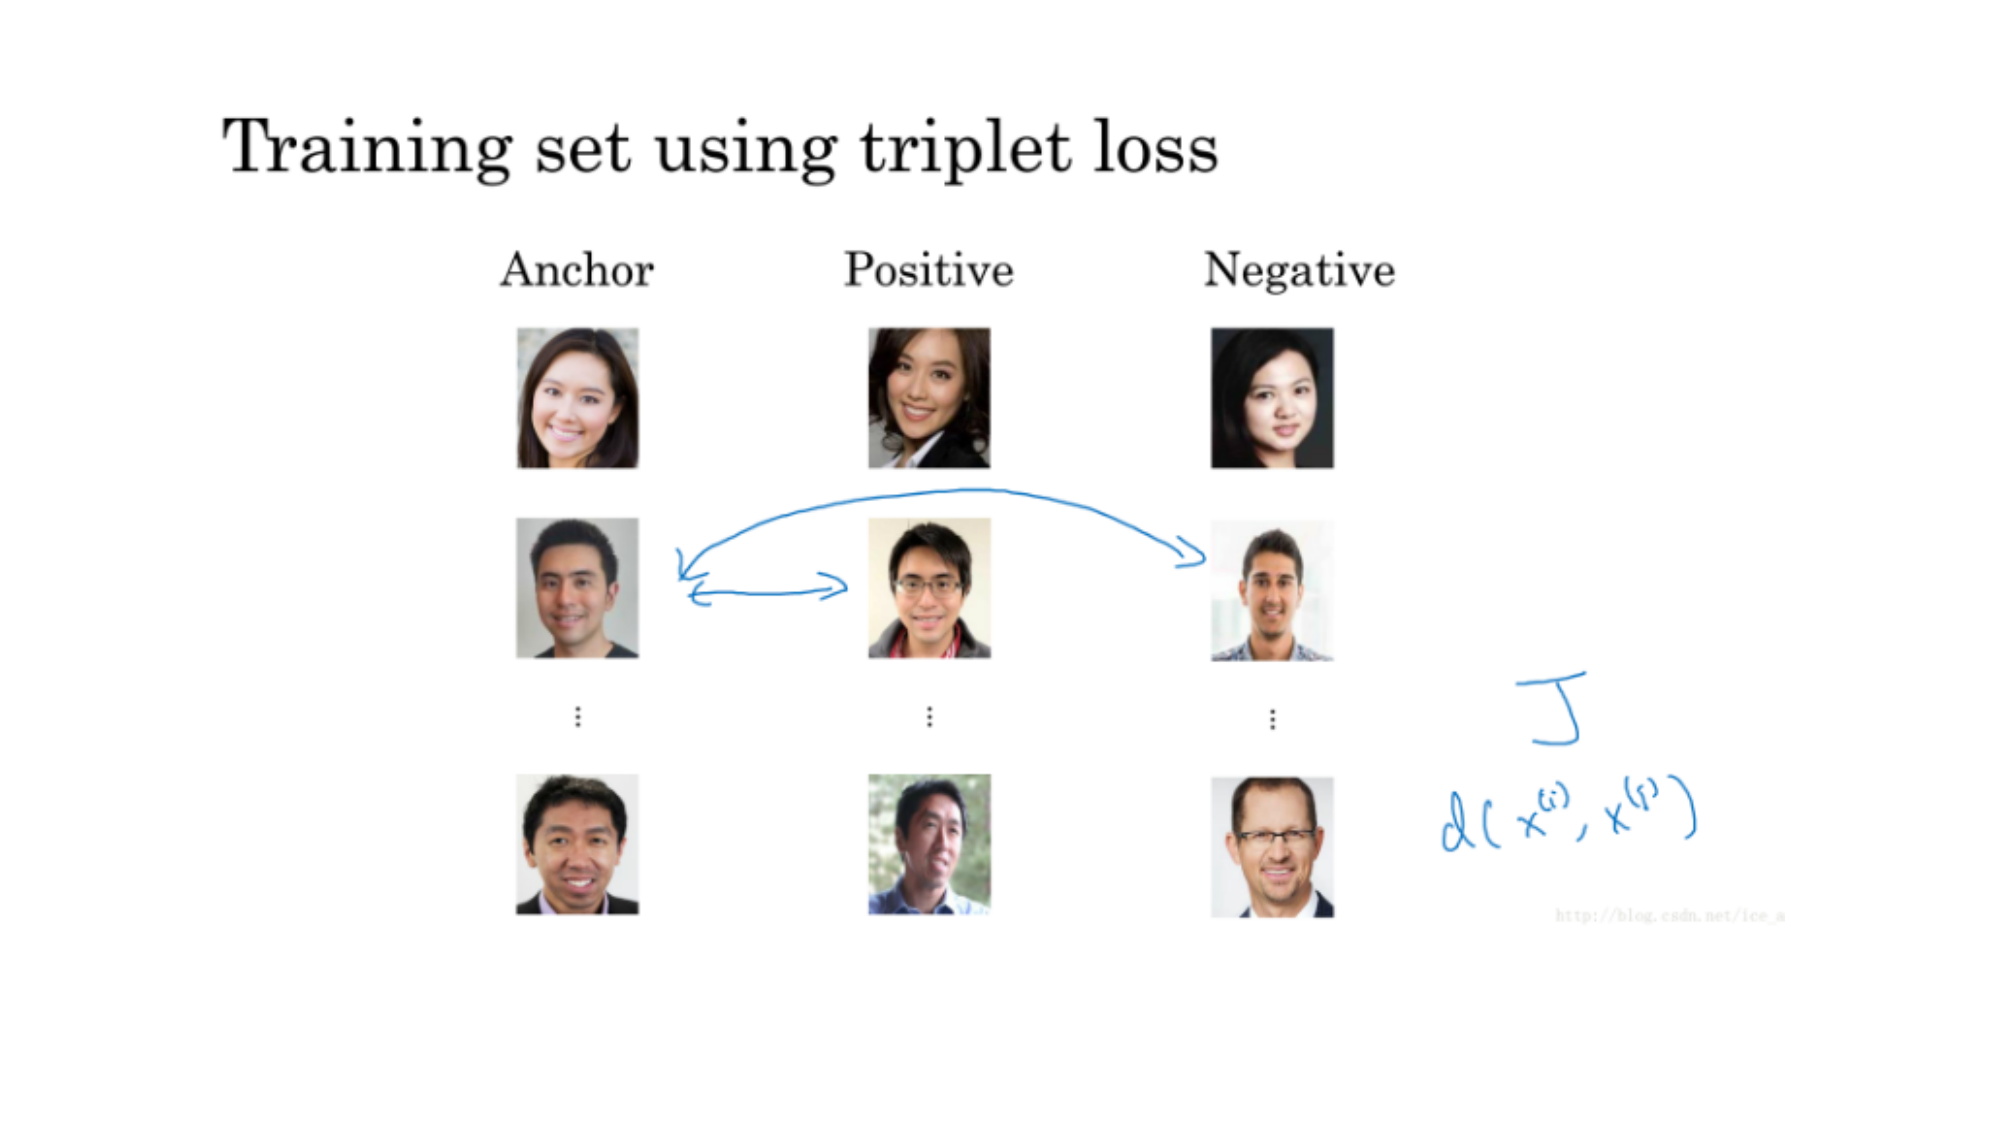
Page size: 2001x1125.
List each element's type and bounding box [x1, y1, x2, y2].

picture [169, 51, 1785, 988]
